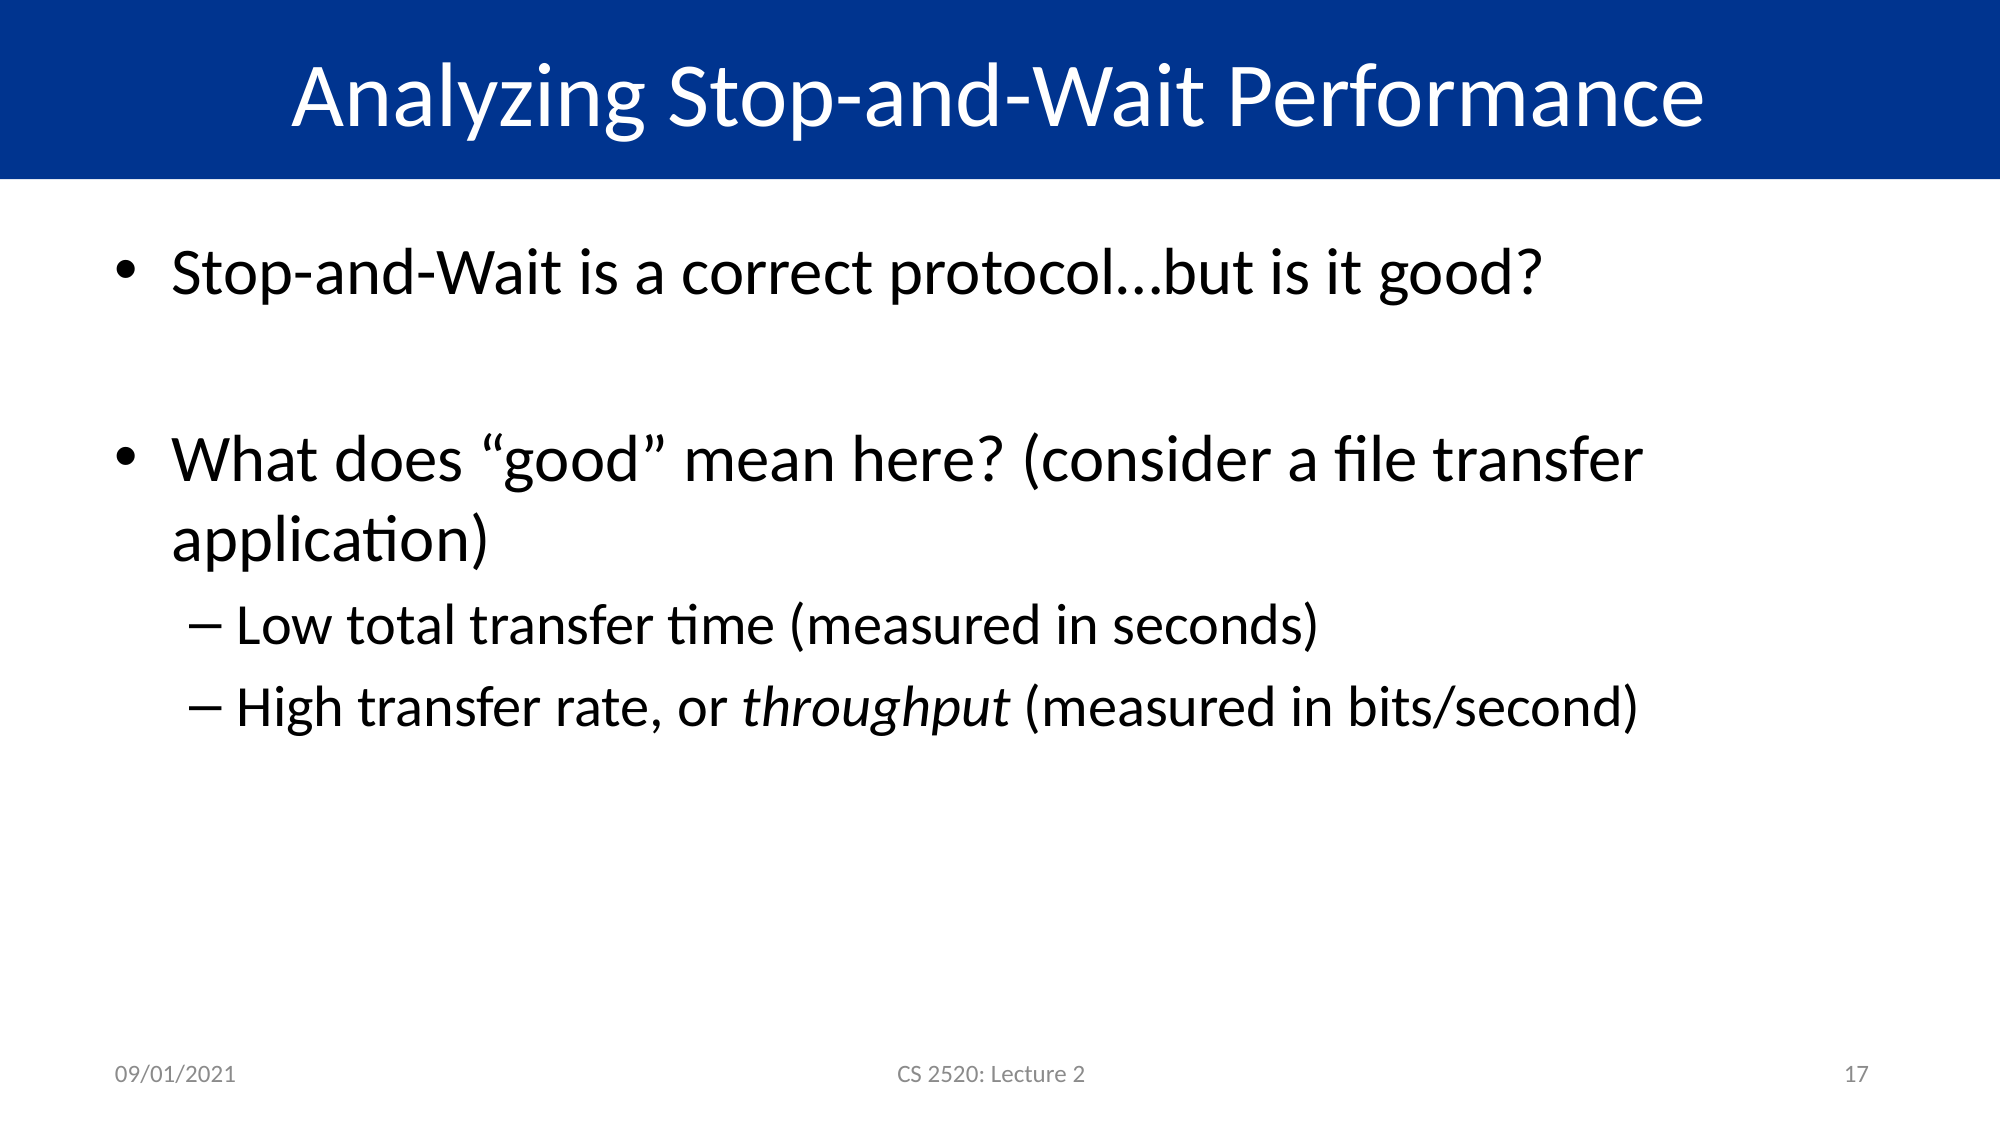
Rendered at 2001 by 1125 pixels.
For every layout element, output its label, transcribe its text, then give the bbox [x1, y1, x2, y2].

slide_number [99, 1042, 306, 1103]
footer CS 2520: Lecture 2 [306, 1042, 1676, 1103]
title Analyzing Stop-and-Wait Performance [0, 0, 2000, 180]
slide_number 17 [1676, 1042, 1885, 1103]
list Stop-and-Wait is a correct protocol…but is it good? What does “good” mean here? (consider a file transfer application) Low total transfer time (measured in seconds) High transfer rate, or throughput (measured in bits/second) [99, 220, 1900, 1005]
